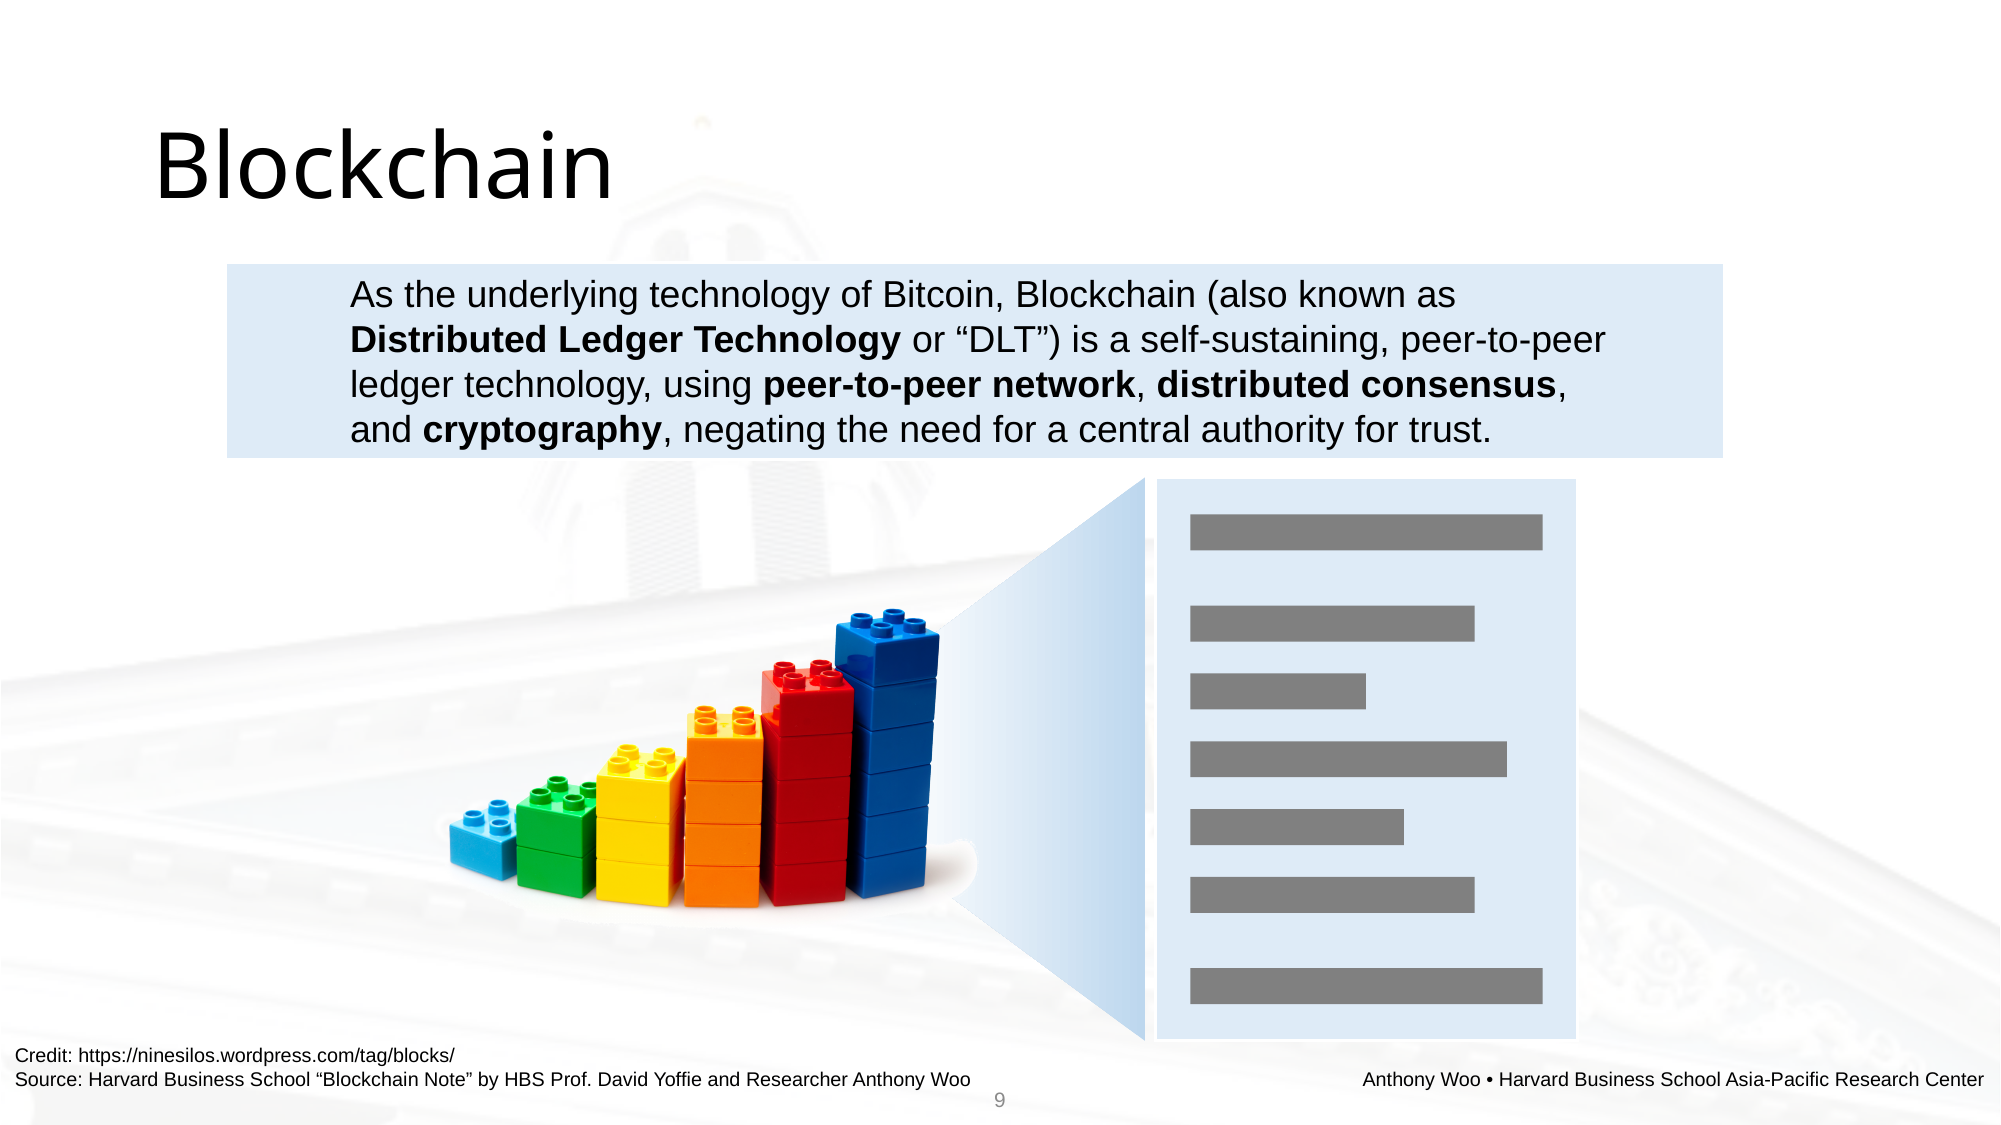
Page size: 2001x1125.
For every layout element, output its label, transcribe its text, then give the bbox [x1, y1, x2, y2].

text_box As the underlying technology of Bitcoin, Blockchain (also known as Distributed Ledger Technology or “DLT”) is a self-sustaining, peer-to-peer ledger technology, using peer-to-peer network, distributed consensus, and cryptography, negating the need for a central authority for trust. [335, 262, 1636, 458]
text_box Credit: https://ninesilos.wordpress.com/tag/blocks/ Source: Harvard Business School “Blockchain Note” by HBS Prof. David Yoffie and Researcher Anthony Woo [0, 1035, 1063, 1098]
title Blockchain [137, 59, 1863, 278]
slide_number 9 [774, 1065, 1225, 1125]
text_box Anthony Woo • Harvard Business School Asia-Pacific Research Center [1099, 1059, 2000, 1098]
text_box [223, 261, 1727, 461]
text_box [421, 477, 1578, 1041]
